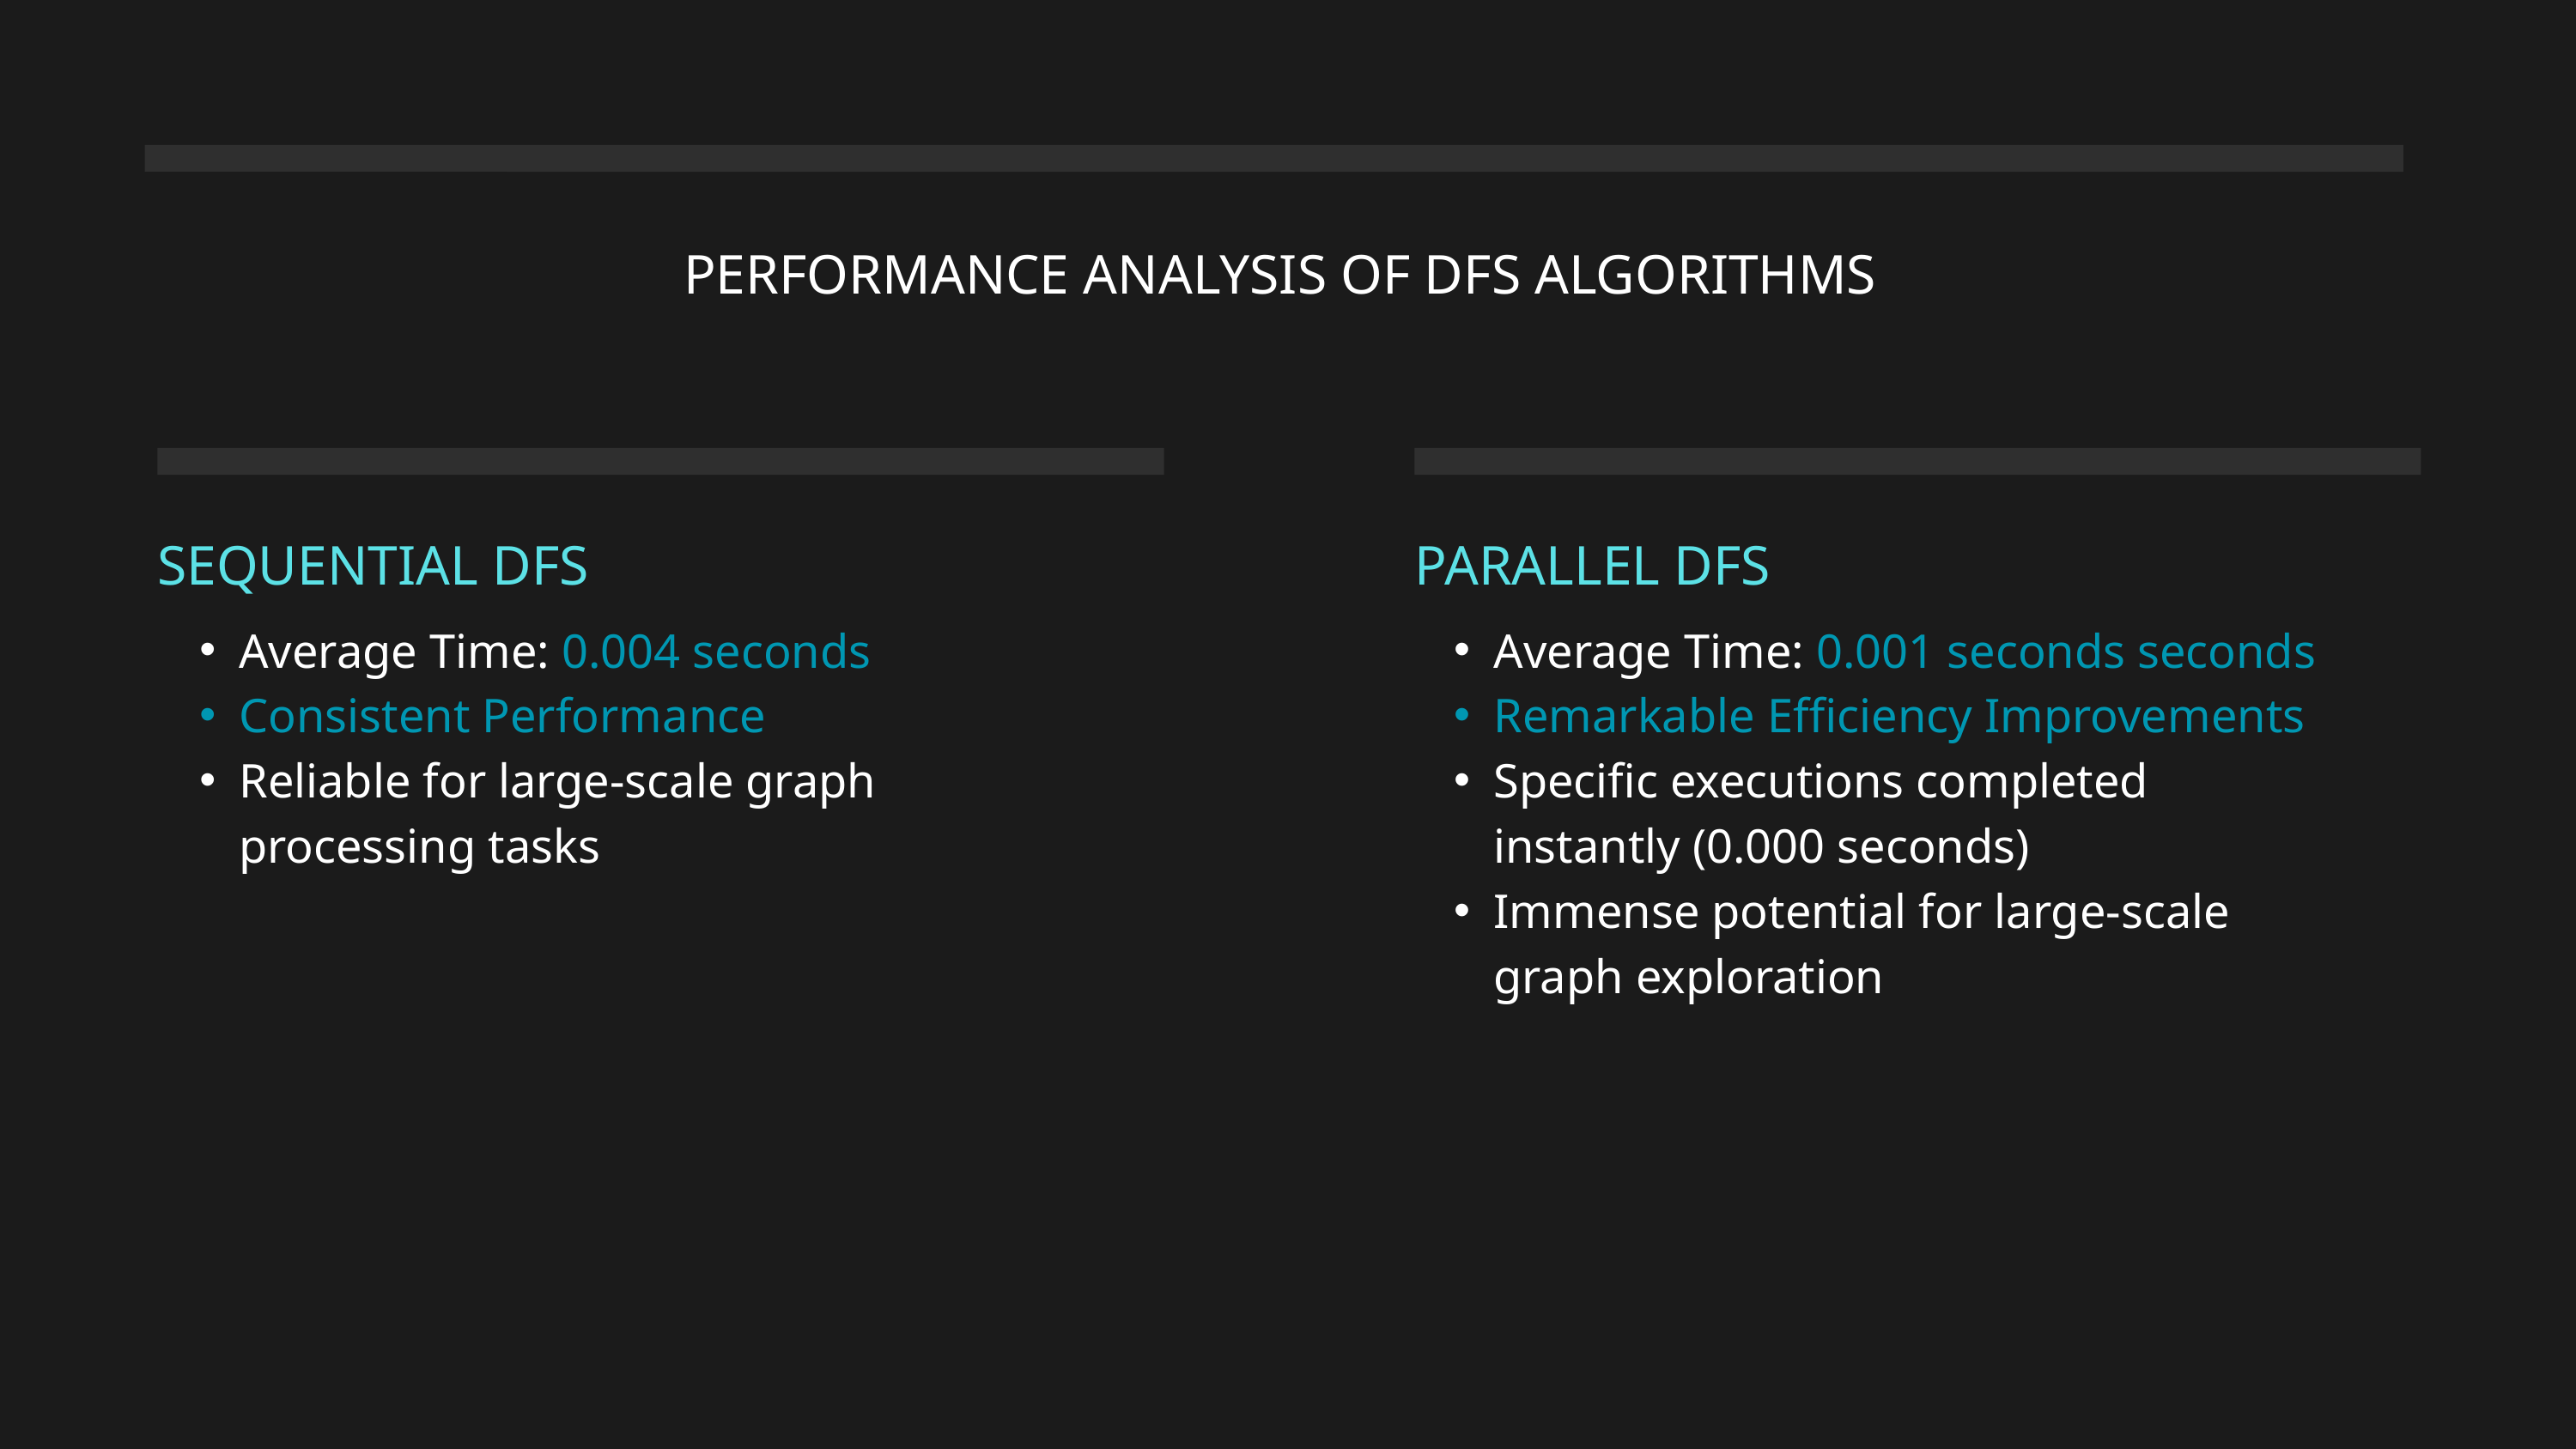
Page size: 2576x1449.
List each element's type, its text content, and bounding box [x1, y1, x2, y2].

text_box PERFORMANCE ANALYSIS OF DFS ALGORITHMS [683, 229, 1893, 380]
text_box SEQUENTIAL DFS [157, 520, 722, 671]
text_box Average Time: 0.004 seconds Consistent Performance Reliable for large-scale graph processing tasks [160, 612, 1067, 938]
text_box Average Time: 0.001 seconds seconds Remarkable Efficiency Improvements Specific executions completed instantly (0.000 seconds) Immense potential for large-scale graph exploration [1414, 612, 2322, 1068]
text_box PARALLEL DFS [1414, 520, 1979, 612]
